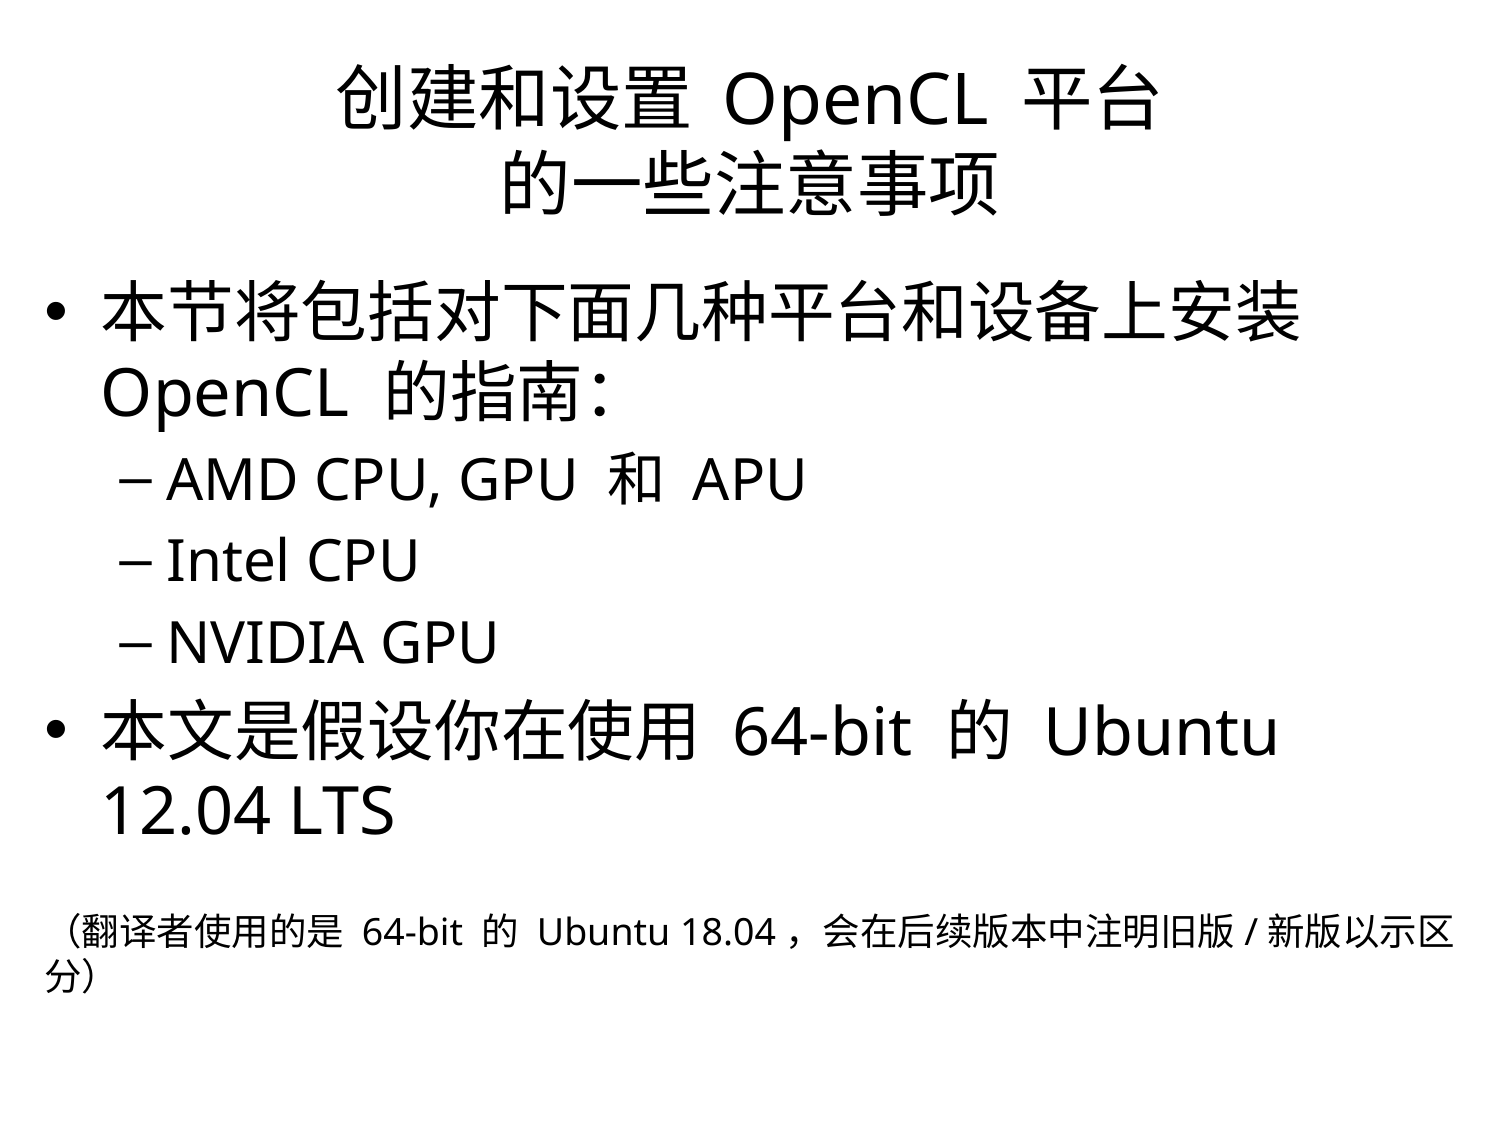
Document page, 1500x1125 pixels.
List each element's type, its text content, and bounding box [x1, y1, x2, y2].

list 本节将包括对下面几种平台和设备上安装 OpenCL 的指南： AMD CPU, GPU 和 APU Intel CPU NVIDIA GPU 本文是假设你在使用 64-bit 的 Ubuntu 12.04 LTS （翻译者使用的是 64-bit 的 Ubuntu 18.04，会在后续版本中注明旧版/新版以示区分） [29, 262, 1483, 1059]
title 创建和设置 OpenCL 平台 的一些注意事项 [75, 45, 1425, 233]
